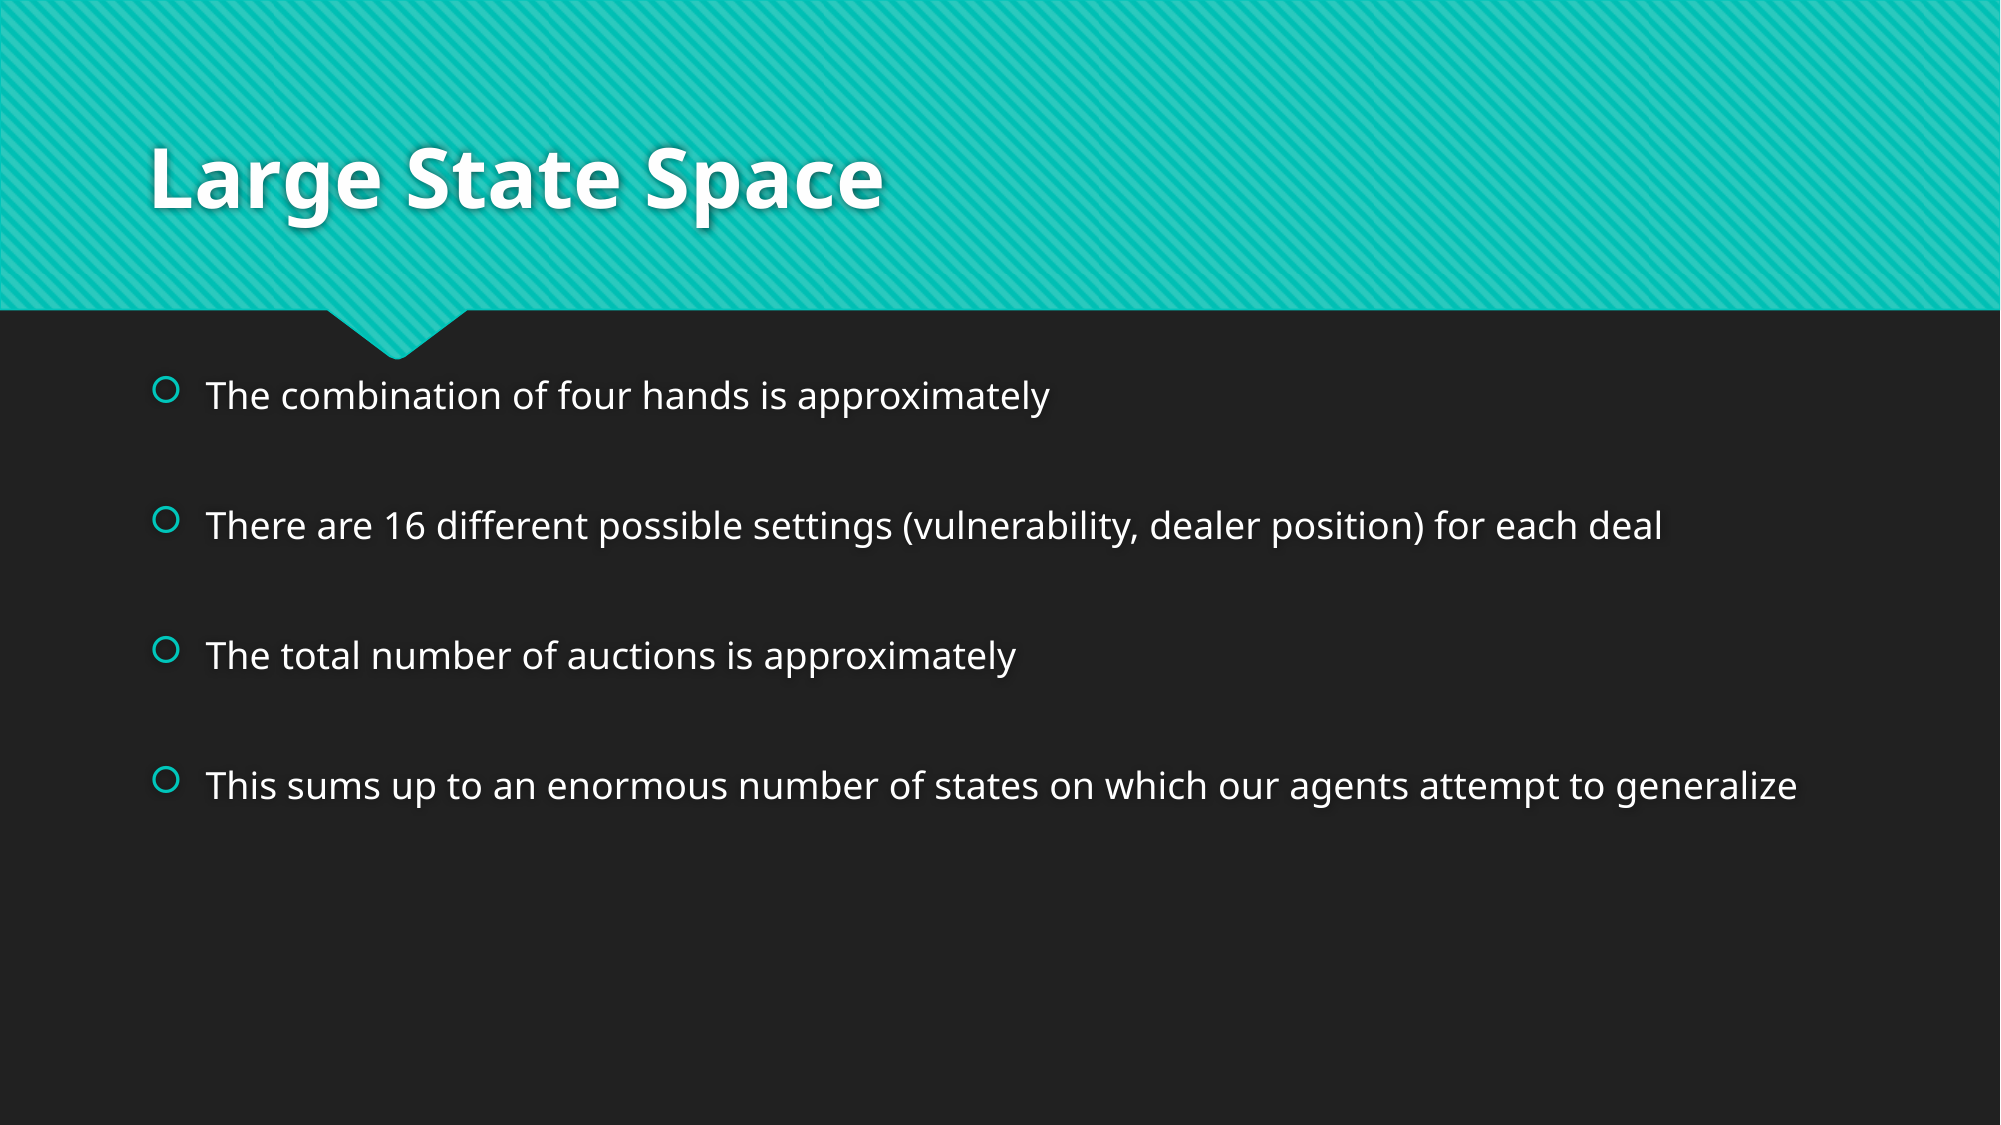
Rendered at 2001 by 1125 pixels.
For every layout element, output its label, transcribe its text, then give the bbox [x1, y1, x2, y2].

title Large State Space [132, 73, 1868, 233]
